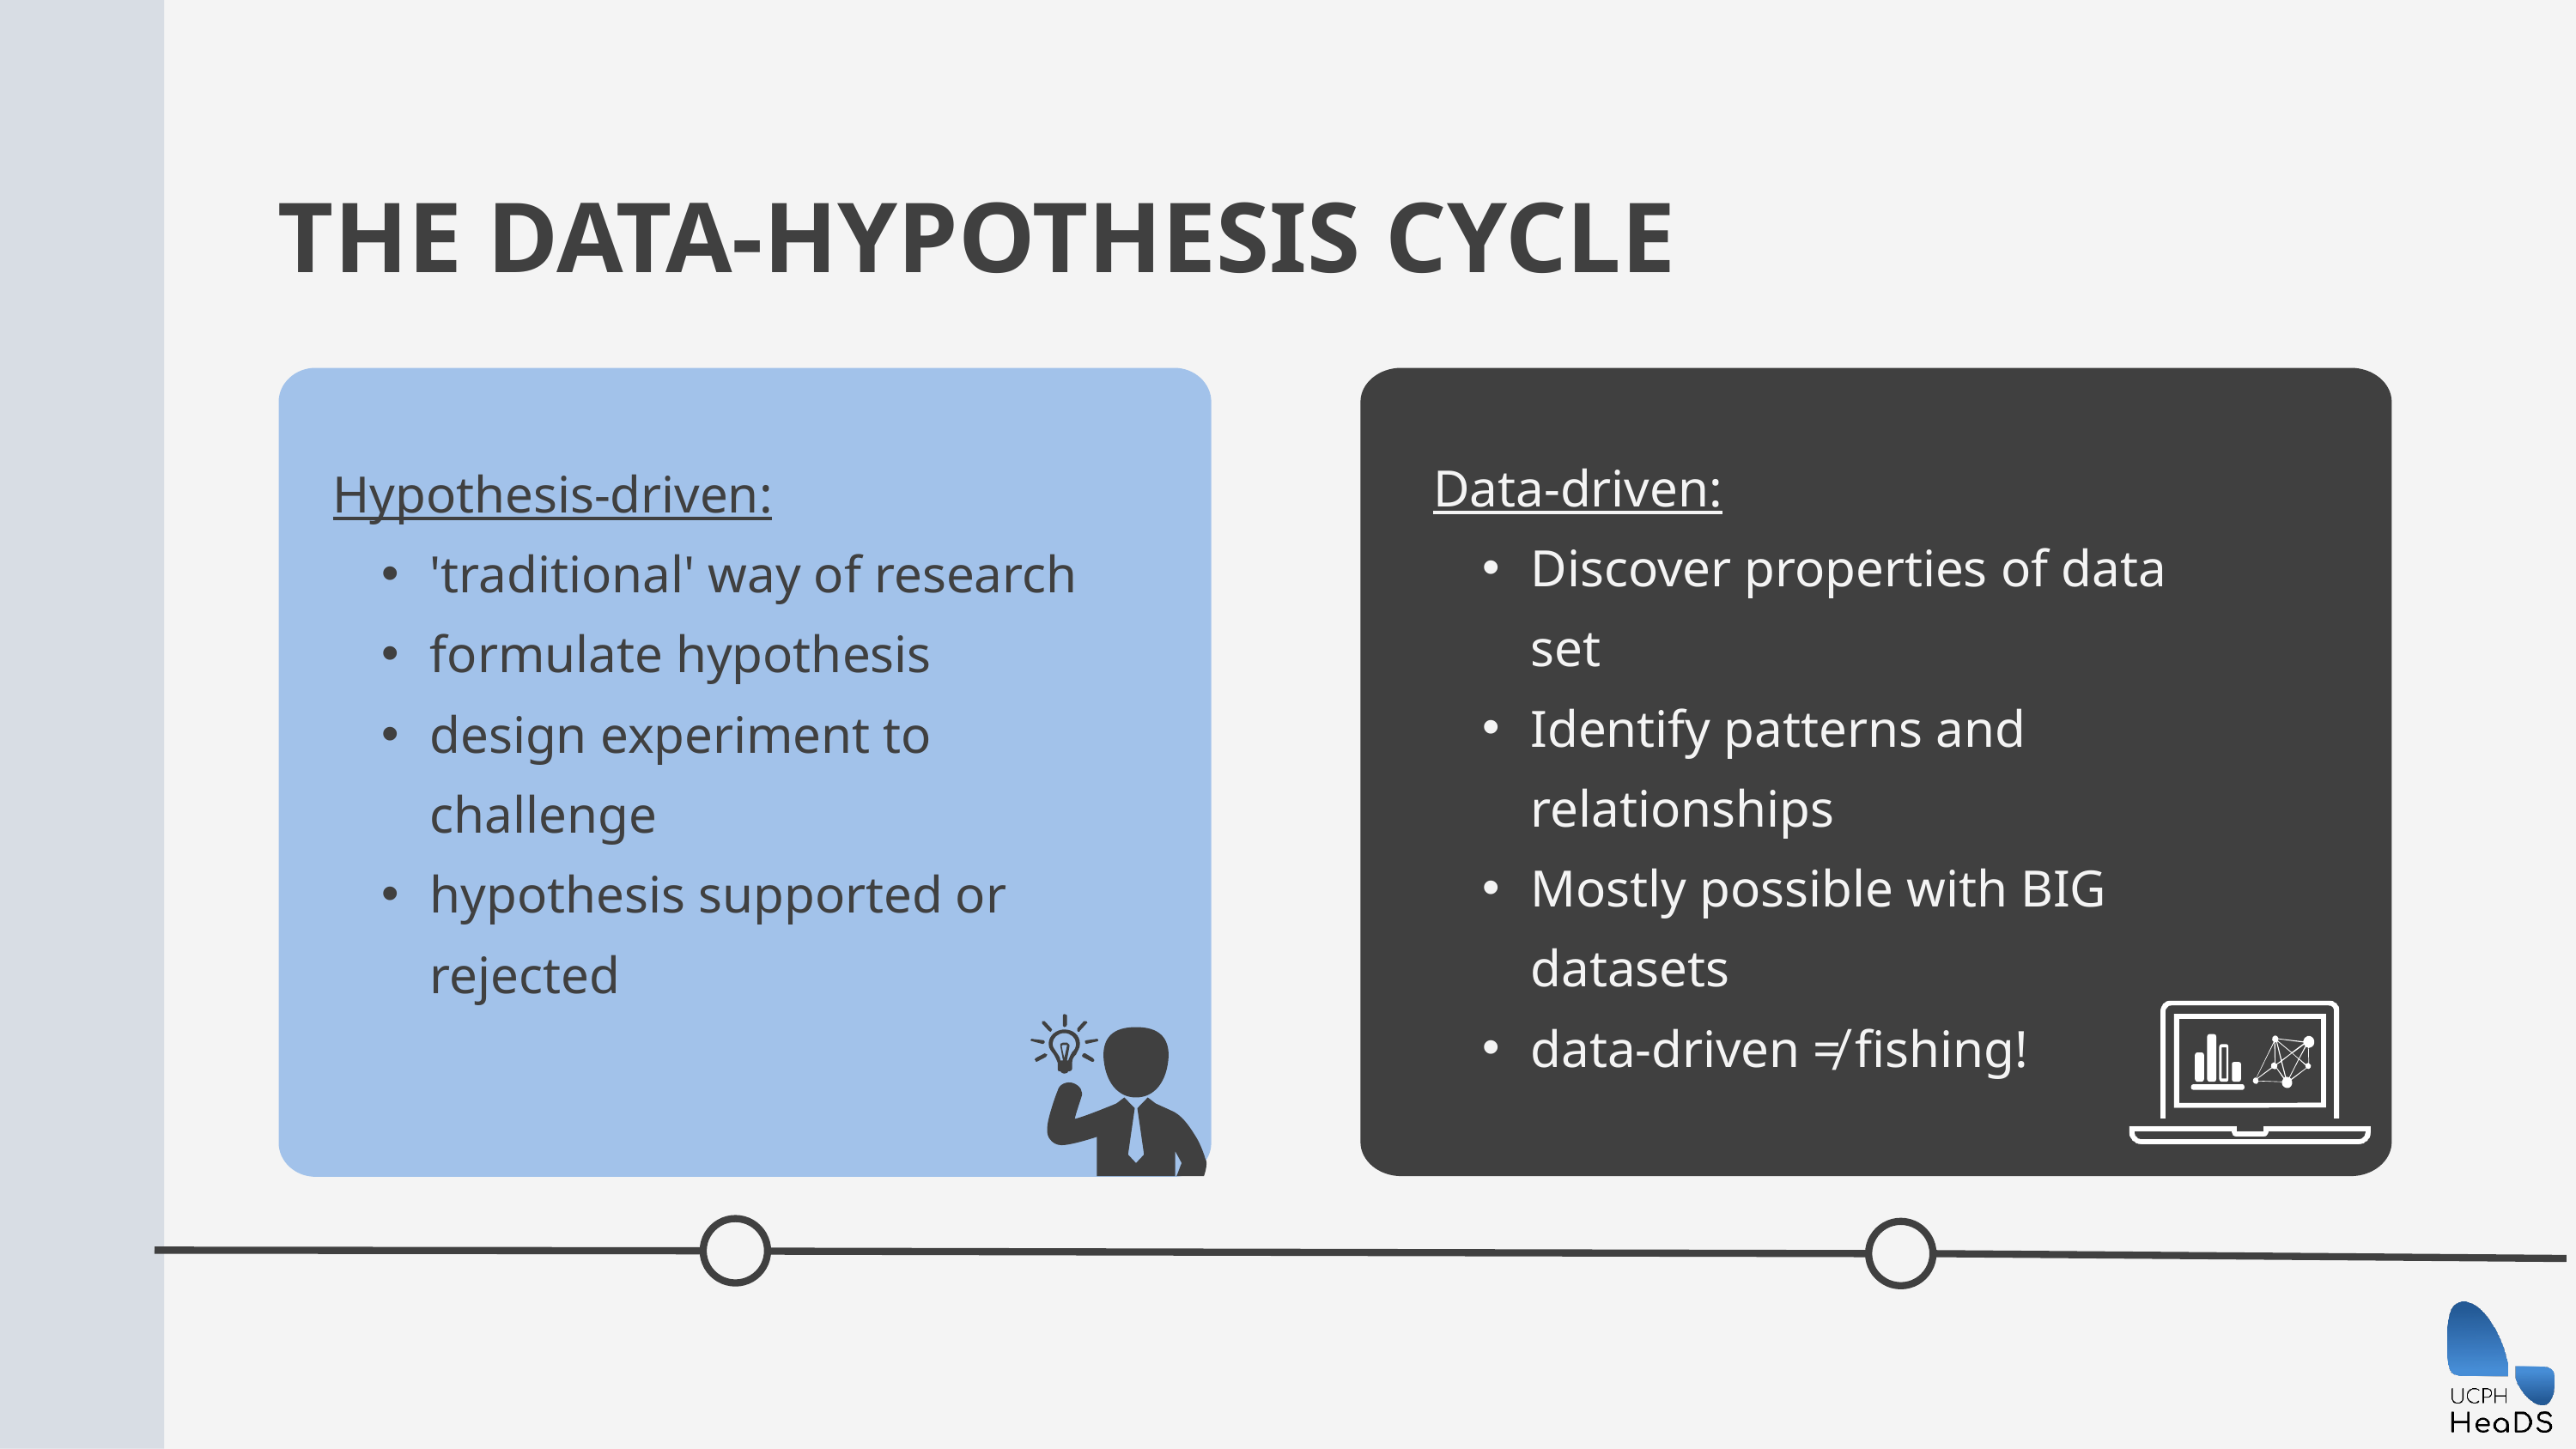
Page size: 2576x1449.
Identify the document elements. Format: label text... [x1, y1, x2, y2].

picture [2446, 1301, 2555, 1433]
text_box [1360, 367, 2392, 1177]
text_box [0, 0, 165, 1449]
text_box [154, 1218, 2567, 1287]
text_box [278, 367, 1212, 1178]
text_box THE DATA-HYPOTHESIS CYCLE [277, 152, 2033, 292]
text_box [2123, 945, 2376, 1197]
